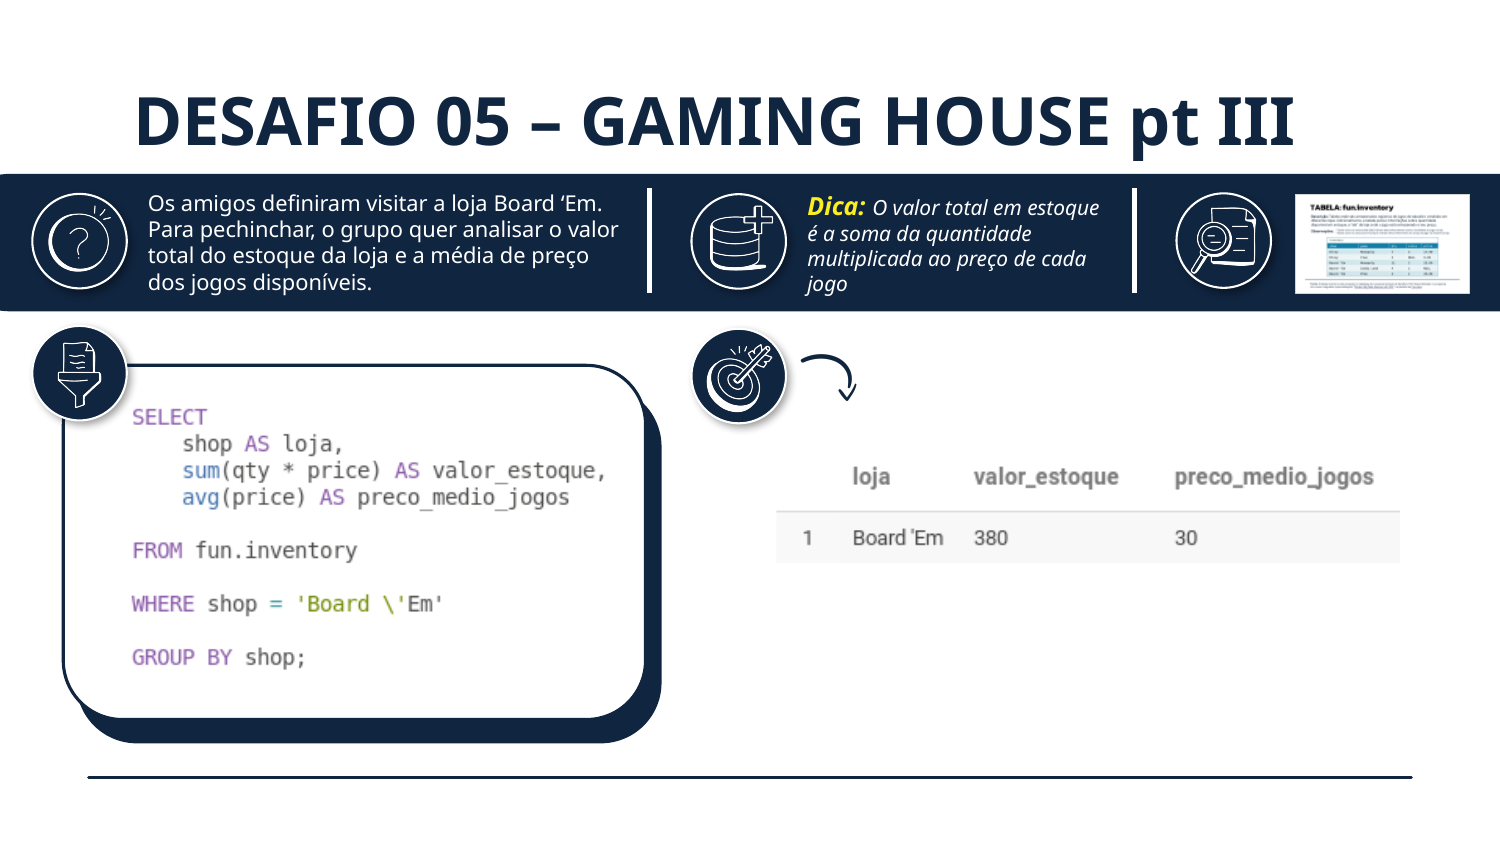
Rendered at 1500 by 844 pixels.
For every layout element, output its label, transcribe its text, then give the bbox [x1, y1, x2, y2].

text_box Os amigos definiram visitar a loja Board ‘Em. Para pechinchar, o grupo quer analisar o valor total do estoque da loja e a média de preço dos jogos disponíveis. [132, 193, 646, 291]
title DESAFIO 05 – GAMING HOUSE pt III [118, 63, 1377, 171]
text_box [1176, 193, 1272, 289]
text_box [62, 365, 661, 743]
text_box Dica: O valor total em estoque é a soma da quantidade multiplicada ao preço de cada jogo [792, 193, 1120, 292]
picture [792, 340, 866, 414]
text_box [32, 193, 127, 289]
picture [1296, 195, 1469, 293]
text_box [0, 173, 1500, 312]
picture [767, 454, 1401, 573]
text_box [691, 193, 787, 289]
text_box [32, 325, 127, 421]
picture [128, 403, 614, 684]
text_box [691, 328, 787, 424]
